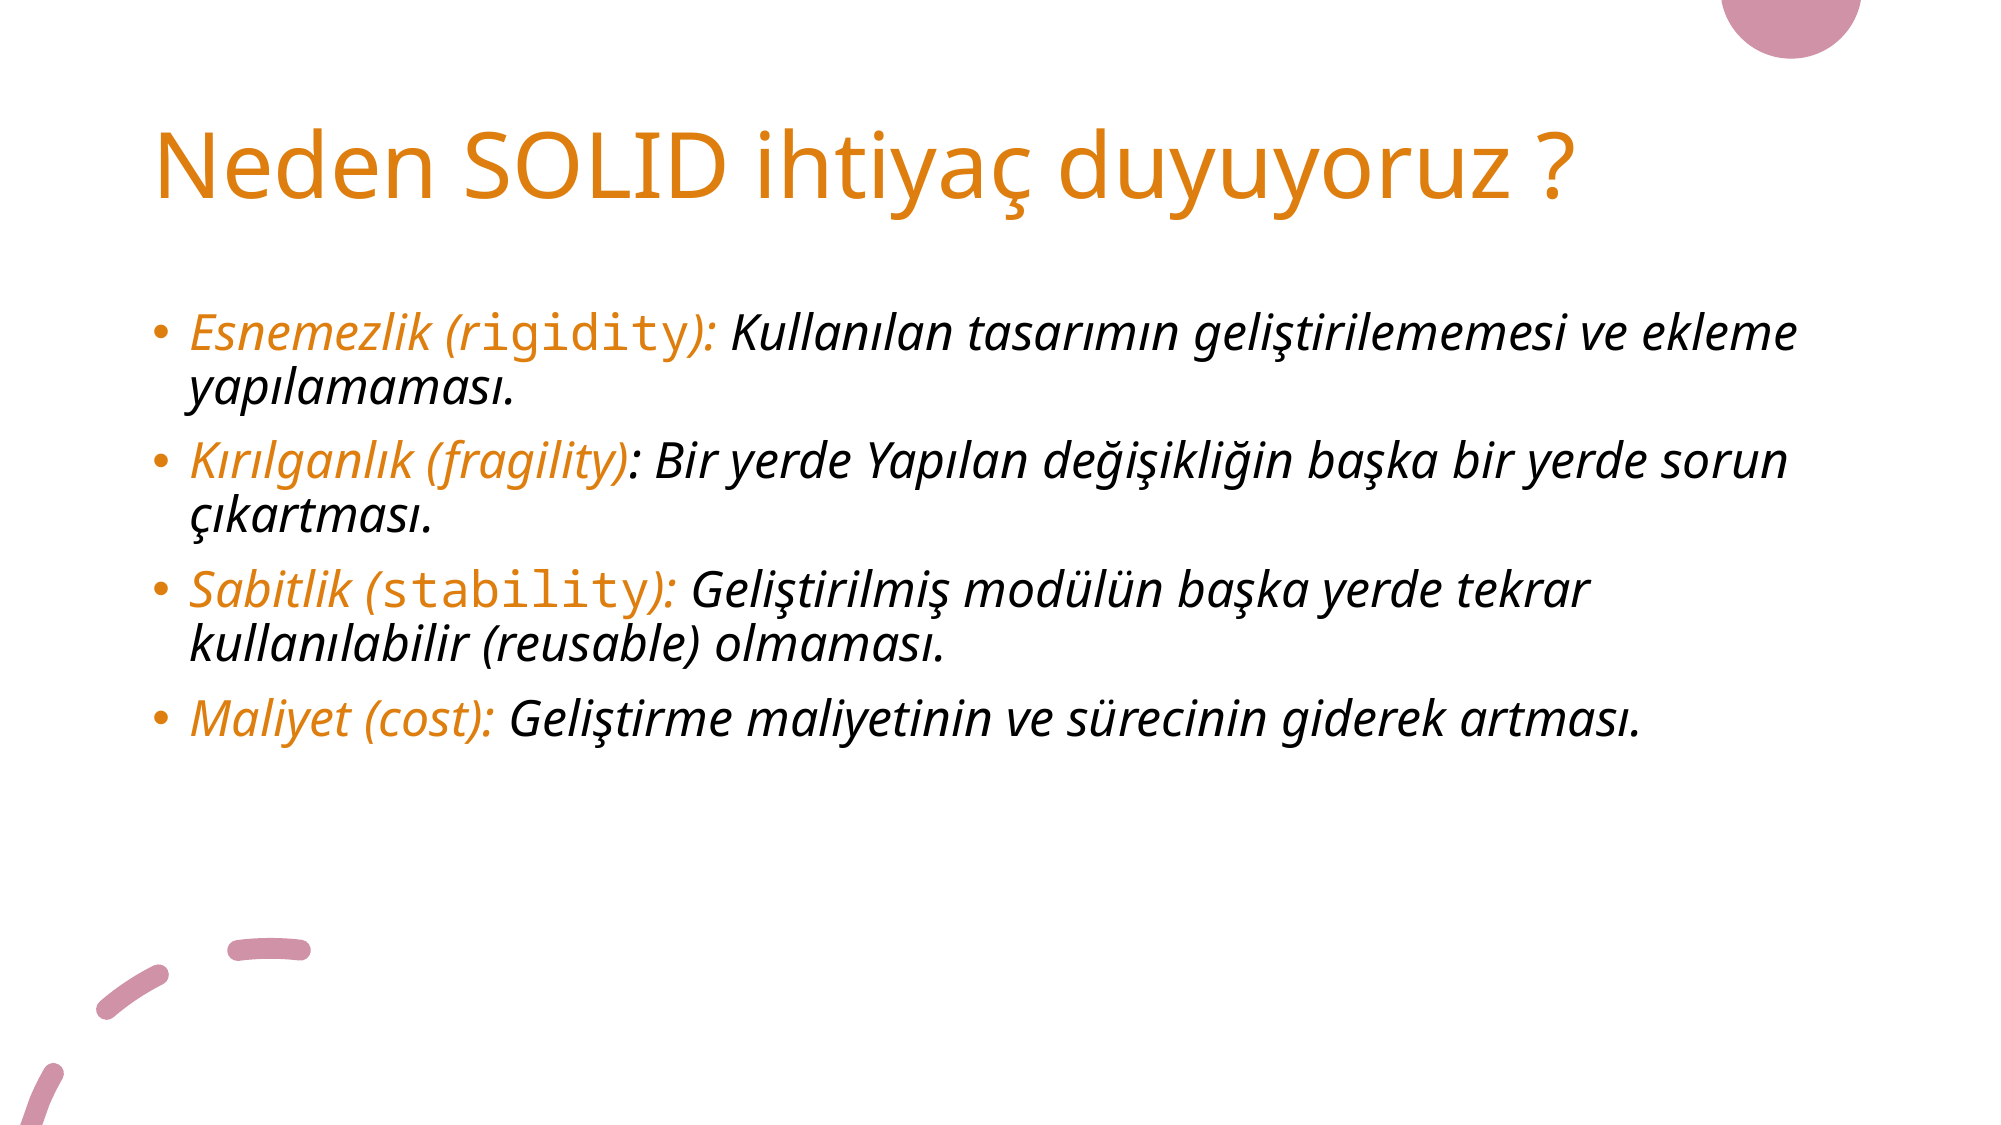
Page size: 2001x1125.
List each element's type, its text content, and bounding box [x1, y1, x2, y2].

list Esnemezlik (rigidity): Kullanılan tasarımın geliştirilememesi ve ekleme yapılamaması. Kırılganlık (fragility): Bir yerde Yapılan değişikliğin başka bir yerde sorun çıkartması. Sabitlik (stability): Geliştirilmiş modülün başka yerde tekrar kullanılabilir (reusable) olmaması. Maliyet (cost): Geliştirme maliyetinin ve sürecinin giderek artması. [137, 299, 1863, 933]
title Neden SOLID ihtiyaç duyuyoruz ? [137, 59, 1863, 278]
